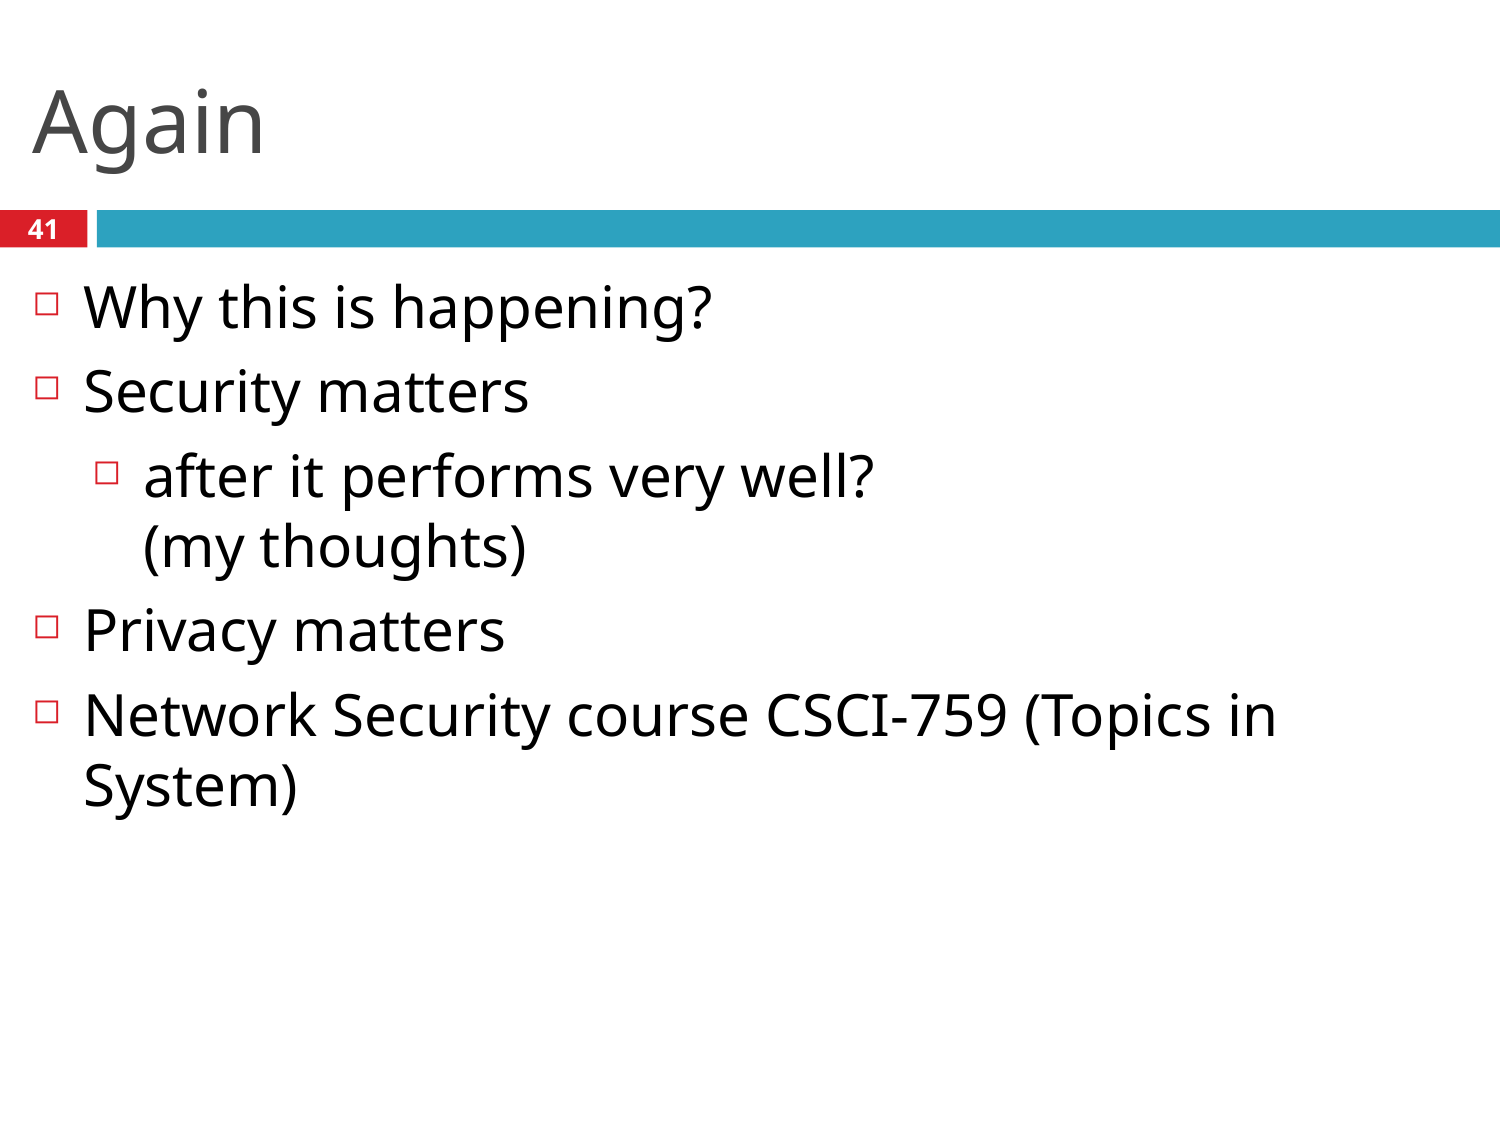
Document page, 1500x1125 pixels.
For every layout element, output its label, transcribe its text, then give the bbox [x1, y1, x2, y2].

slide_number 41 [17, 204, 71, 258]
list Why this is happening? Security matters after it performs very well? (my thoughts) Privacy matters Network Security course CSCI-759 (Topics in System) [24, 261, 1476, 1101]
title Again [24, 36, 1476, 201]
